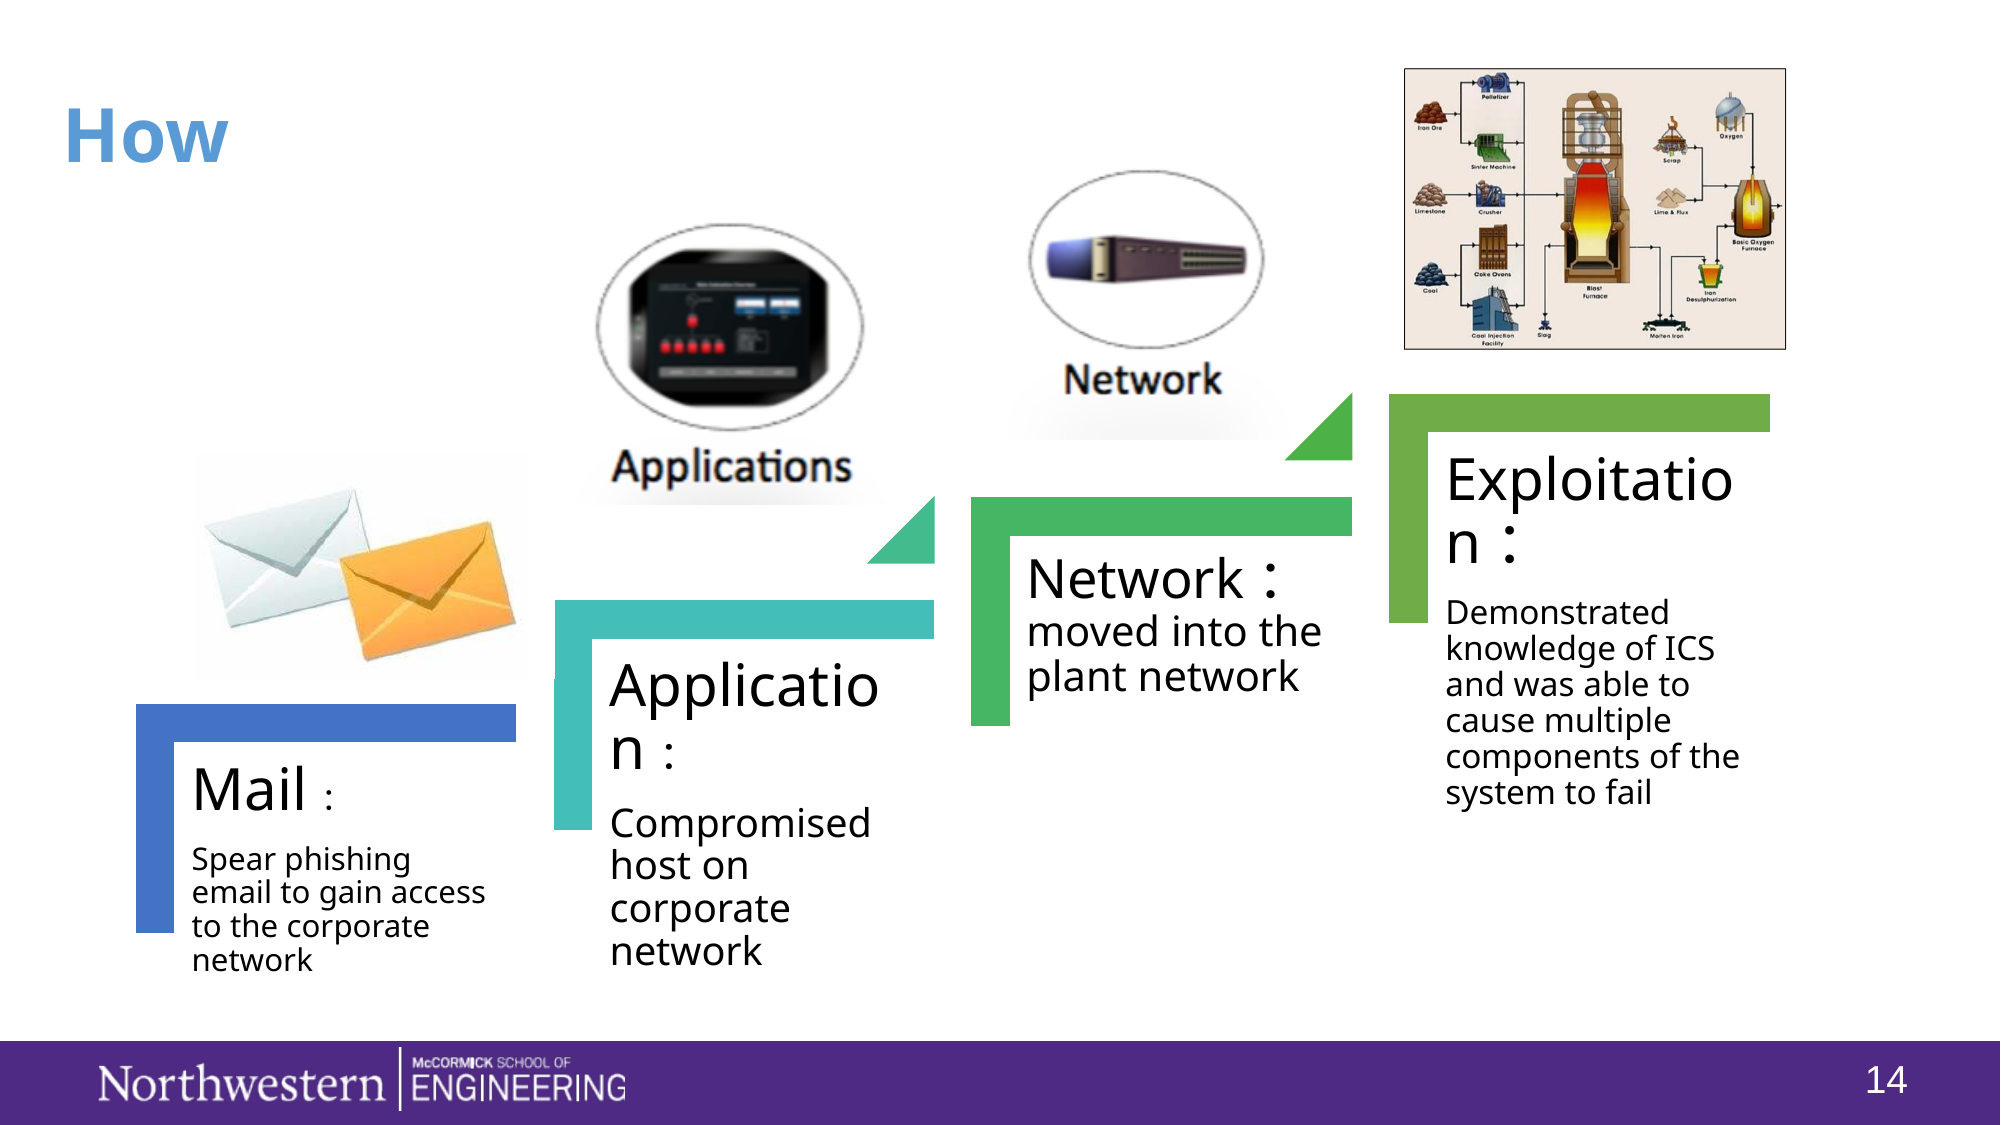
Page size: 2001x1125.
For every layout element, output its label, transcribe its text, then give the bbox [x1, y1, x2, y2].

picture [556, 195, 898, 505]
picture [163, 451, 555, 679]
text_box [135, 349, 1771, 1087]
picture [1401, 66, 1787, 350]
picture [1002, 130, 1297, 440]
text_box How [47, 29, 1773, 248]
